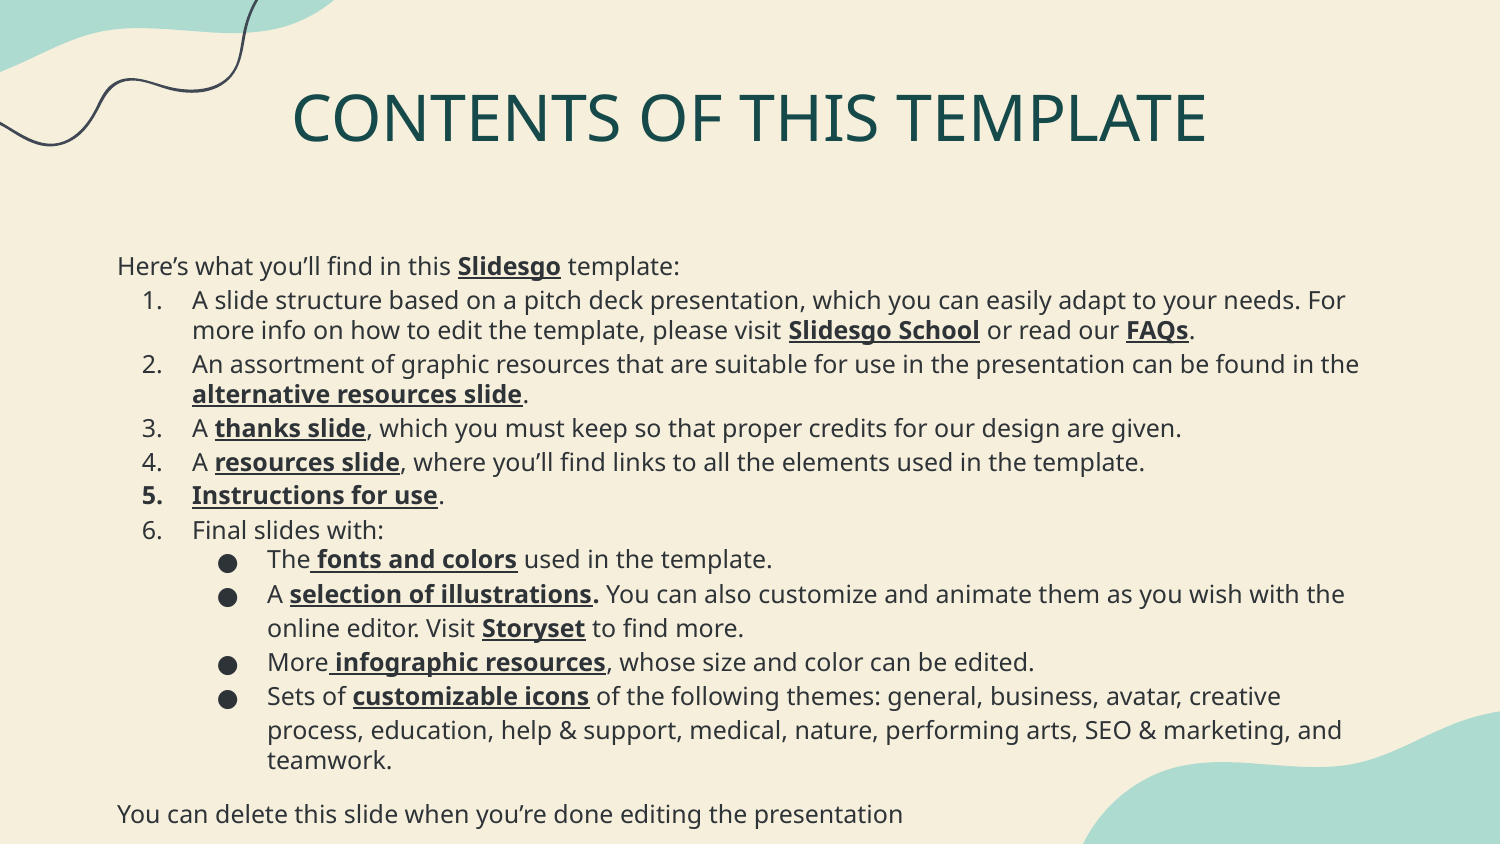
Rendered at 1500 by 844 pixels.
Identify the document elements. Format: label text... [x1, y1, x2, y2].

subtitle Here’s what you’ll find in this Slidesgo template: A slide structure based on a pitch deck presentation, which you can easily adapt to your needs. For more info on how to edit the template, please visit Slidesgo School or read our FAQs. An assortment of graphic resources that are suitable for use in the presentation can be found in the alternative resources slide. A thanks slide, which you must keep so that proper credits for our design are given. A resources slide, where you’ll find links to all the elements used in the template. Instructions for use. Final slides with: The fonts and colors used in the template. A selection of illustrations. You can also customize and animate them as you wish with the online editor. Visit Storyset to find more. More infographic resources, whose size and color can be edited. Sets of customizable icons of the following themes: general, business, avatar, creative process, education, help & support, medical, nature, performing arts, SEO & marketing, and teamwork. You can delete this slide when you’re done editing the presentation [116, 250, 1383, 771]
title CONTENTS OF THIS TEMPLATE [116, 77, 1383, 152]
